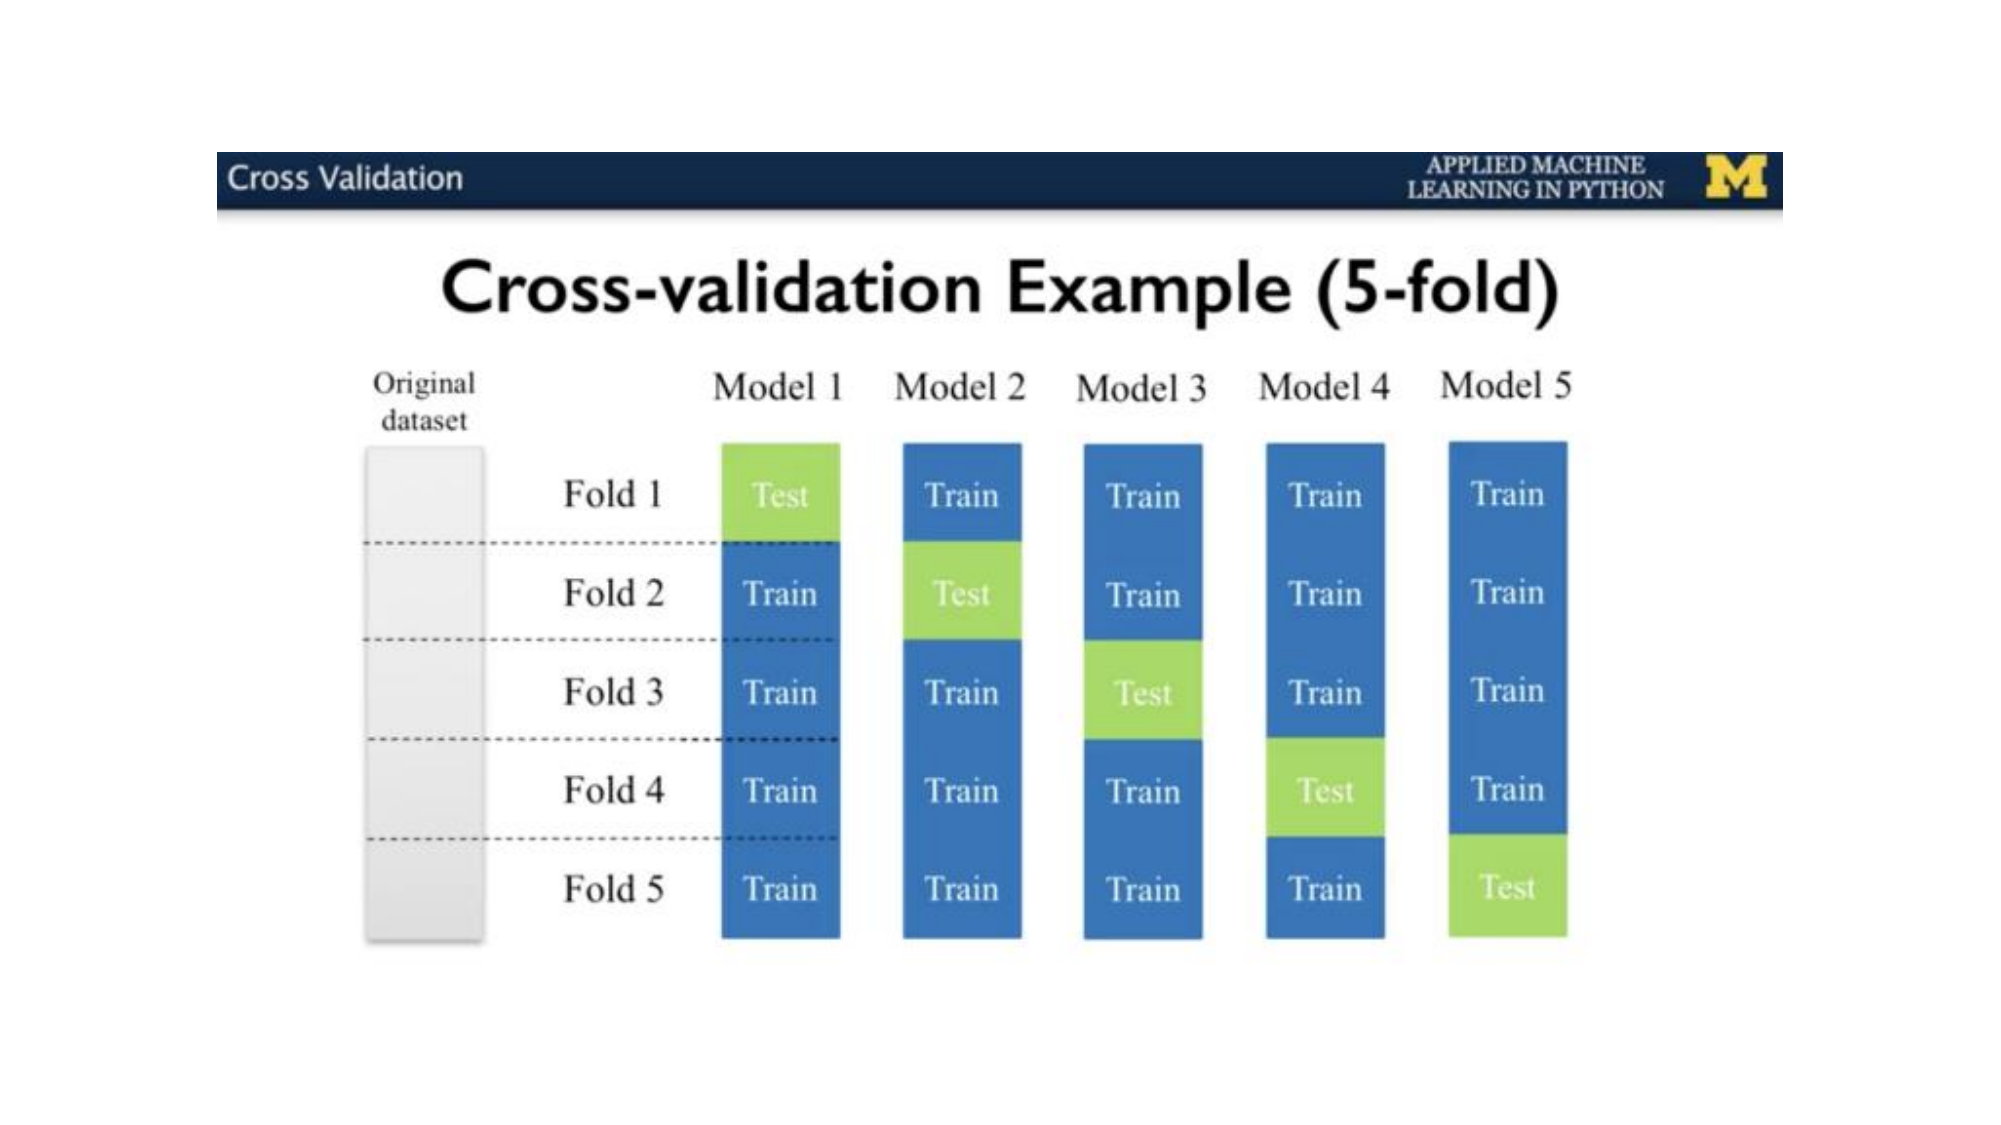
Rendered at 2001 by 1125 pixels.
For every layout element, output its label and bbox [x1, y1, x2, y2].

picture [217, 152, 1783, 973]
